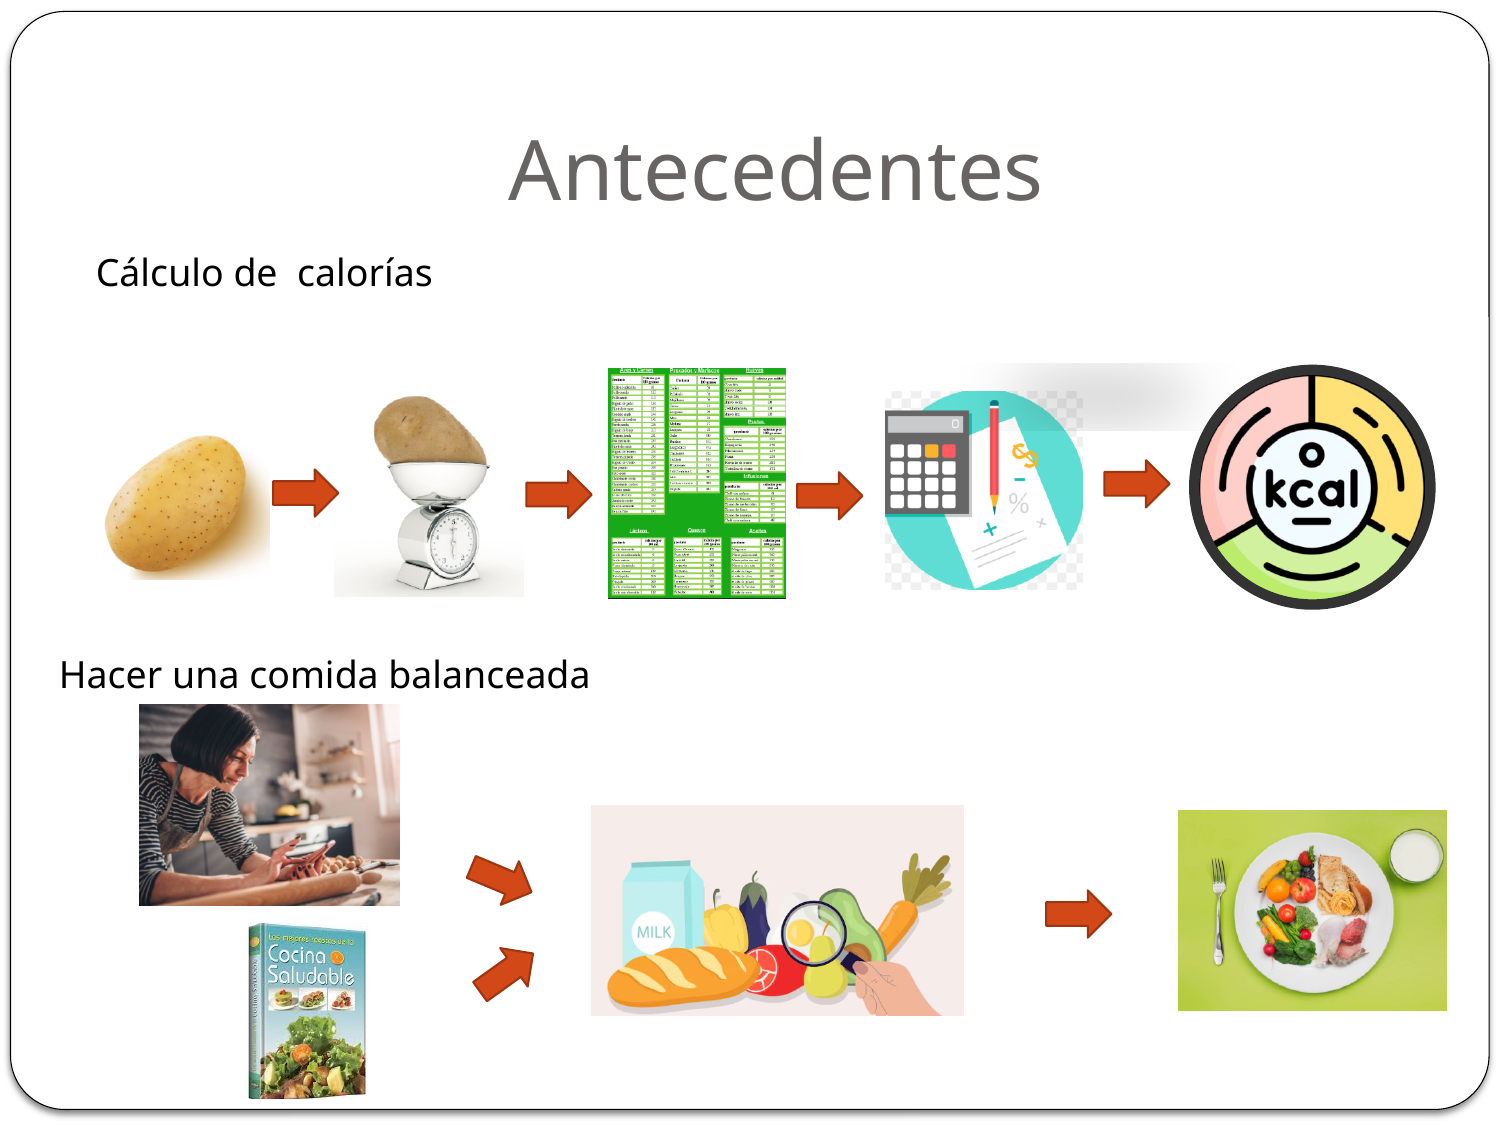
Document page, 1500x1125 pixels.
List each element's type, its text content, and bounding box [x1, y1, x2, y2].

text_box [529, 470, 593, 520]
text_box [1045, 889, 1113, 939]
text_box Cálculo de calorías [81, 241, 458, 301]
picture [885, 391, 1084, 591]
picture [607, 368, 786, 600]
picture [591, 805, 965, 1017]
text_box [796, 471, 864, 521]
picture [139, 704, 400, 906]
text_box [275, 468, 328, 518]
text_box [472, 947, 535, 1003]
picture [334, 388, 524, 598]
picture [1193, 369, 1431, 605]
text_box [1103, 459, 1171, 509]
picture [1178, 810, 1447, 1011]
text_box Hacer una comida balanceada [44, 644, 606, 704]
title Antecedentes [150, 45, 1425, 233]
text_box [465, 855, 533, 906]
picture [242, 922, 370, 1100]
picture [93, 430, 270, 581]
